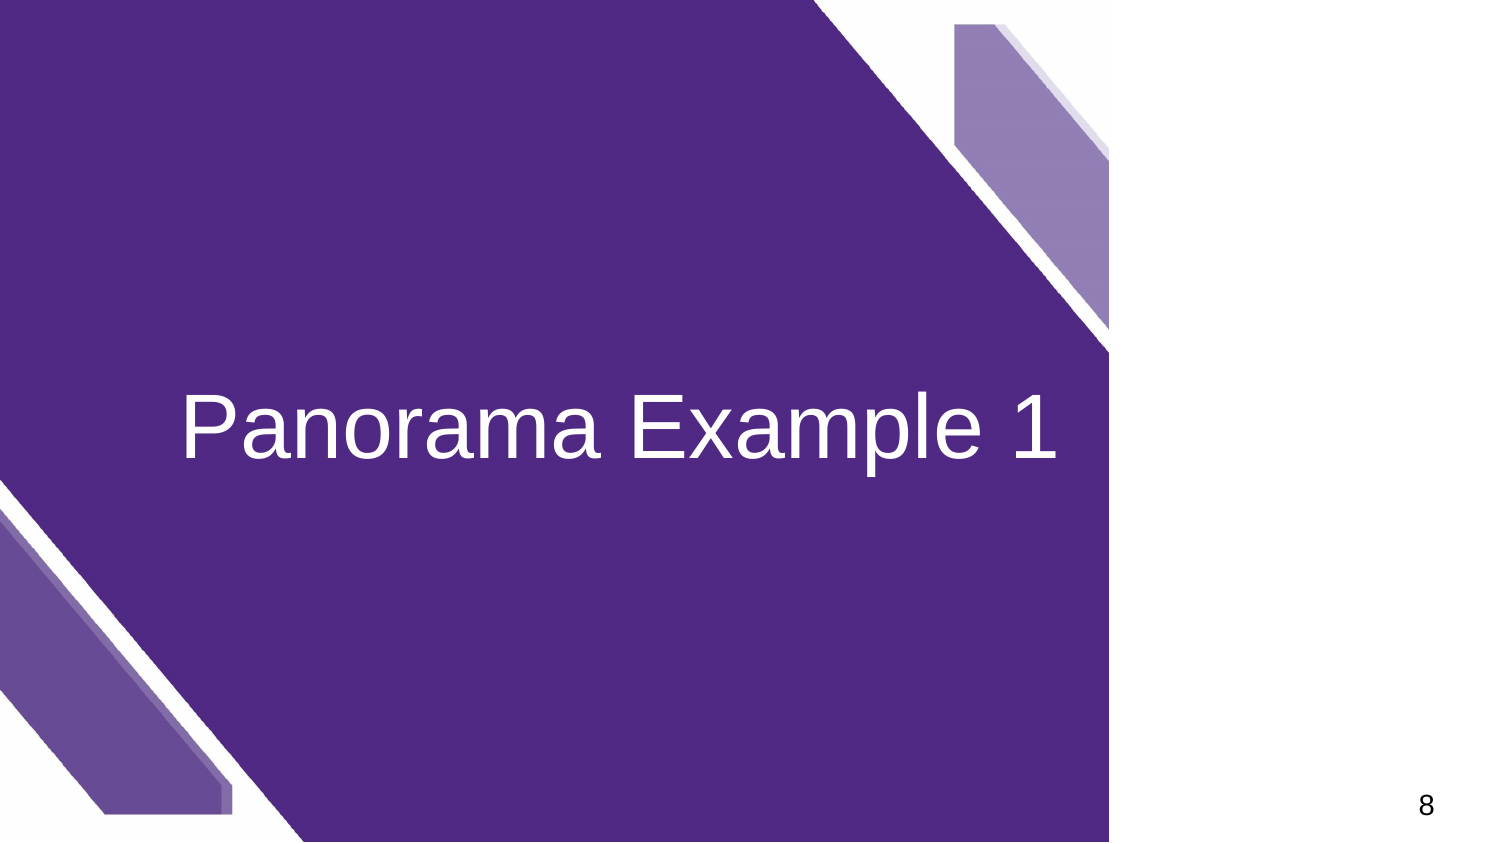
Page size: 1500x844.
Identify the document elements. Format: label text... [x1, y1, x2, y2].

picture [0, 0, 1500, 844]
title Panorama Example 1 [0, 253, 1371, 591]
slide_number 8 [1403, 779, 1494, 844]
